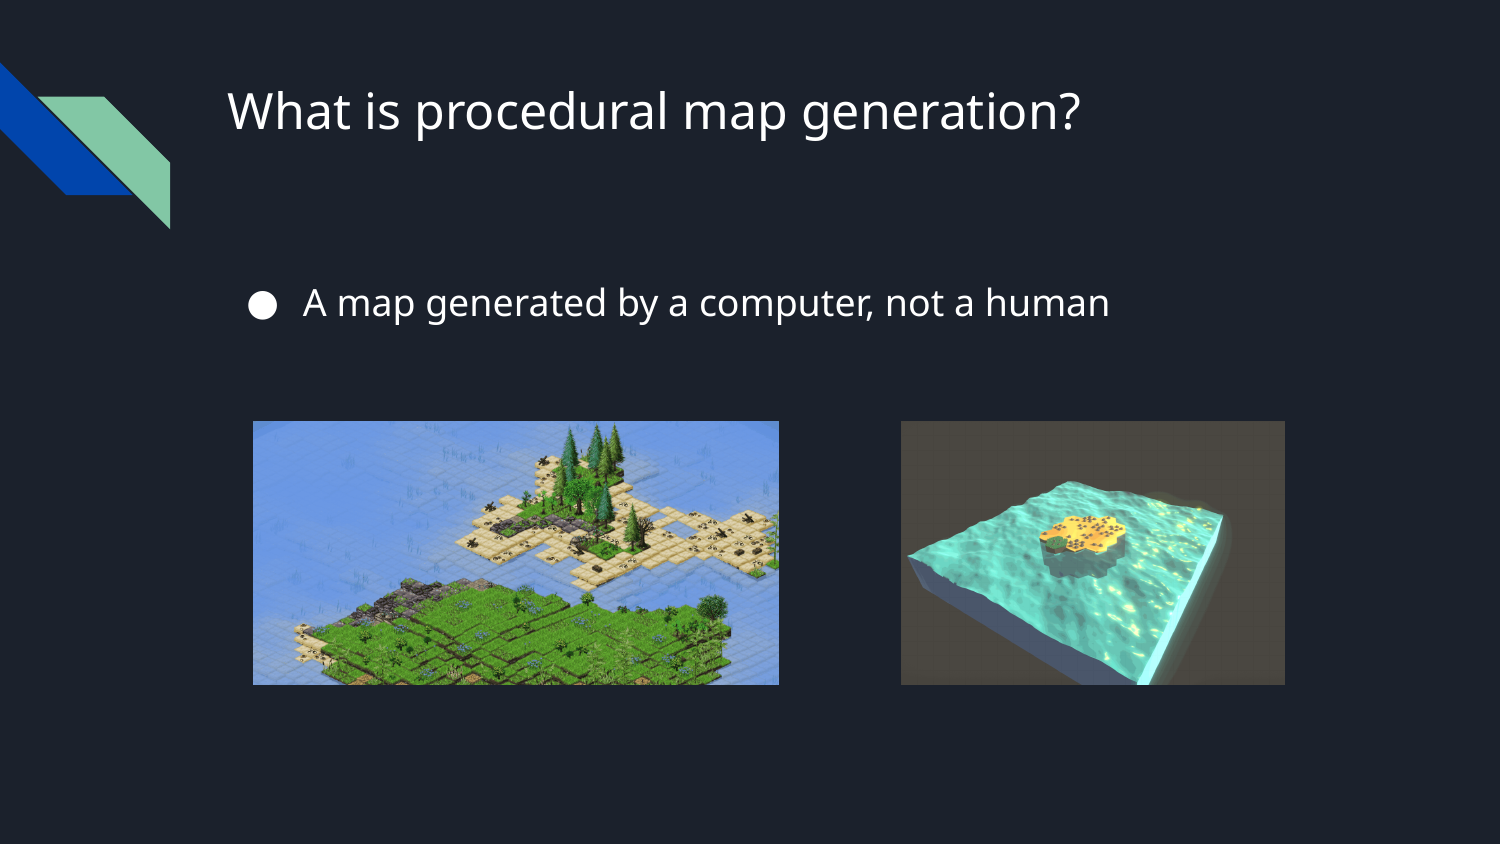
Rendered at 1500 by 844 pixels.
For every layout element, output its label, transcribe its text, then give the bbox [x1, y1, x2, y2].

list A map generated by a computer, not a human [212, 257, 1368, 735]
picture [901, 421, 1285, 685]
picture [253, 421, 780, 685]
title What is procedural map generation? [212, 64, 1368, 215]
